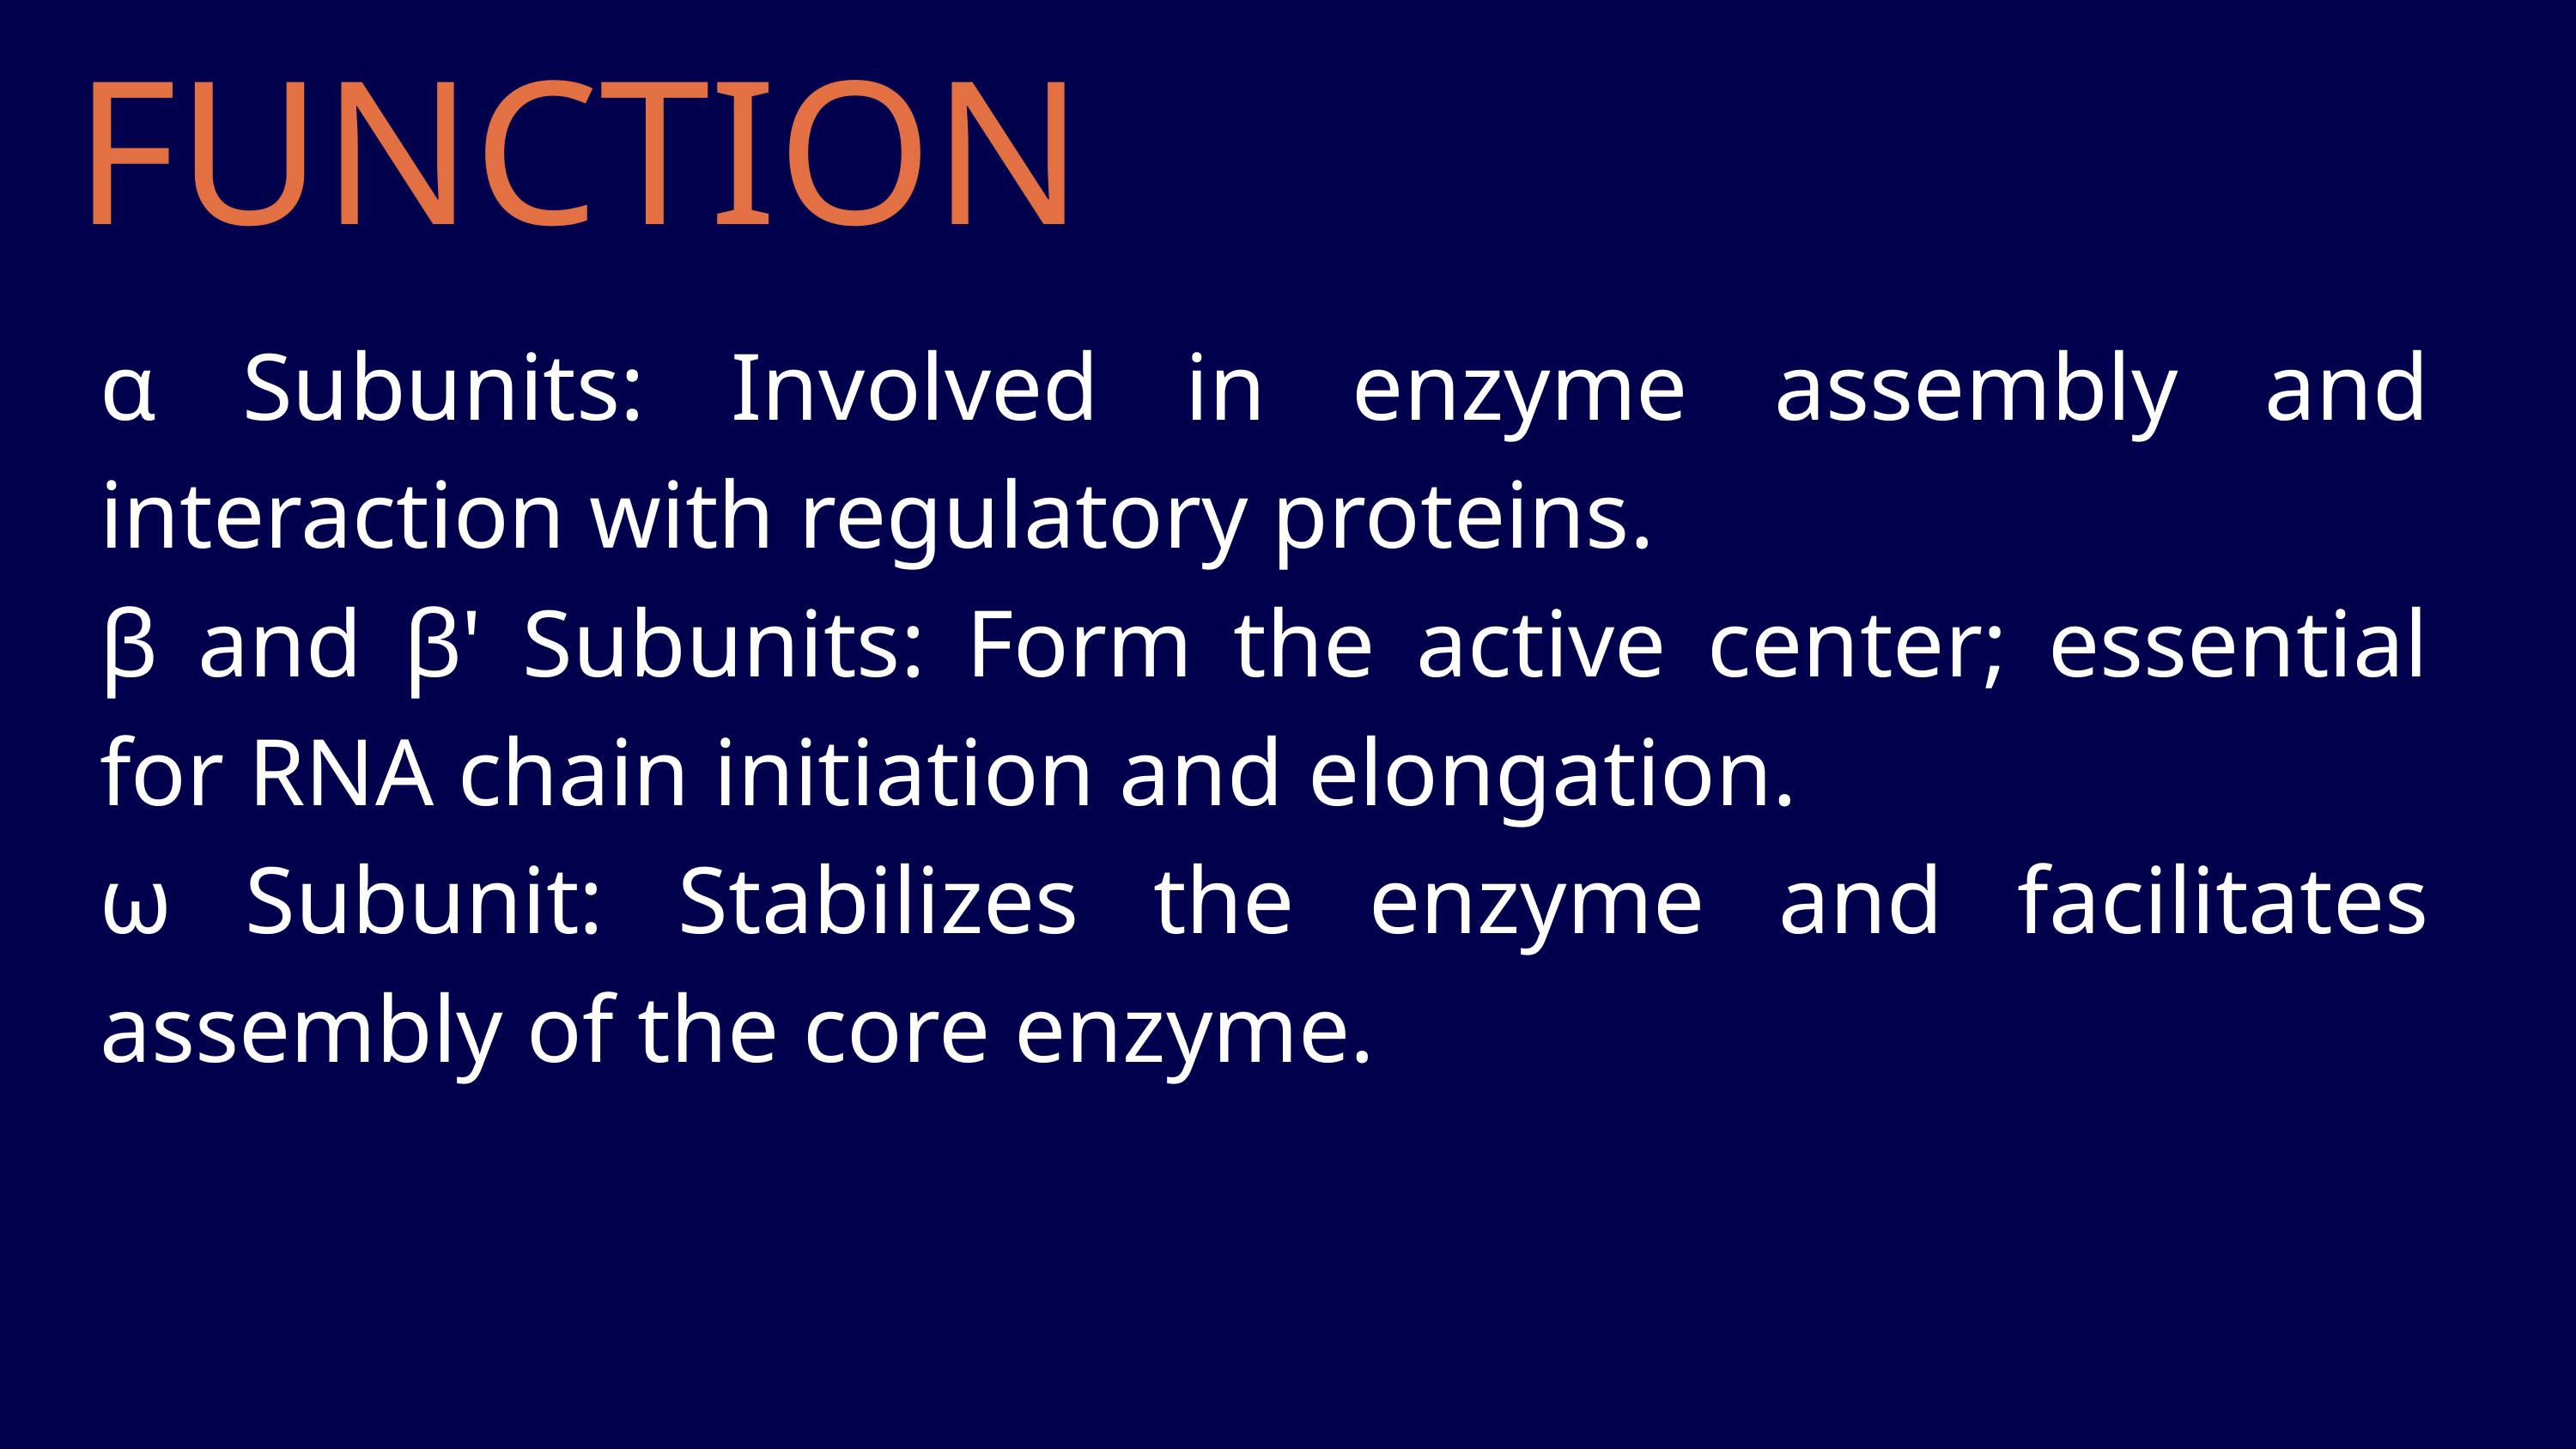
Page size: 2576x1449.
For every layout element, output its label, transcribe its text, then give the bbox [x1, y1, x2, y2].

text_box α Subunits: Involved in enzyme assembly and interaction with regulatory proteins. β and β' Subunits: Form the active center; essential for RNA chain initiation and elongation. ω Subunit: Stabilizes the enzyme and facilitates assembly of the core enzyme. [99, 310, 2432, 1210]
text_box FUNCTION [0, 0, 1422, 265]
